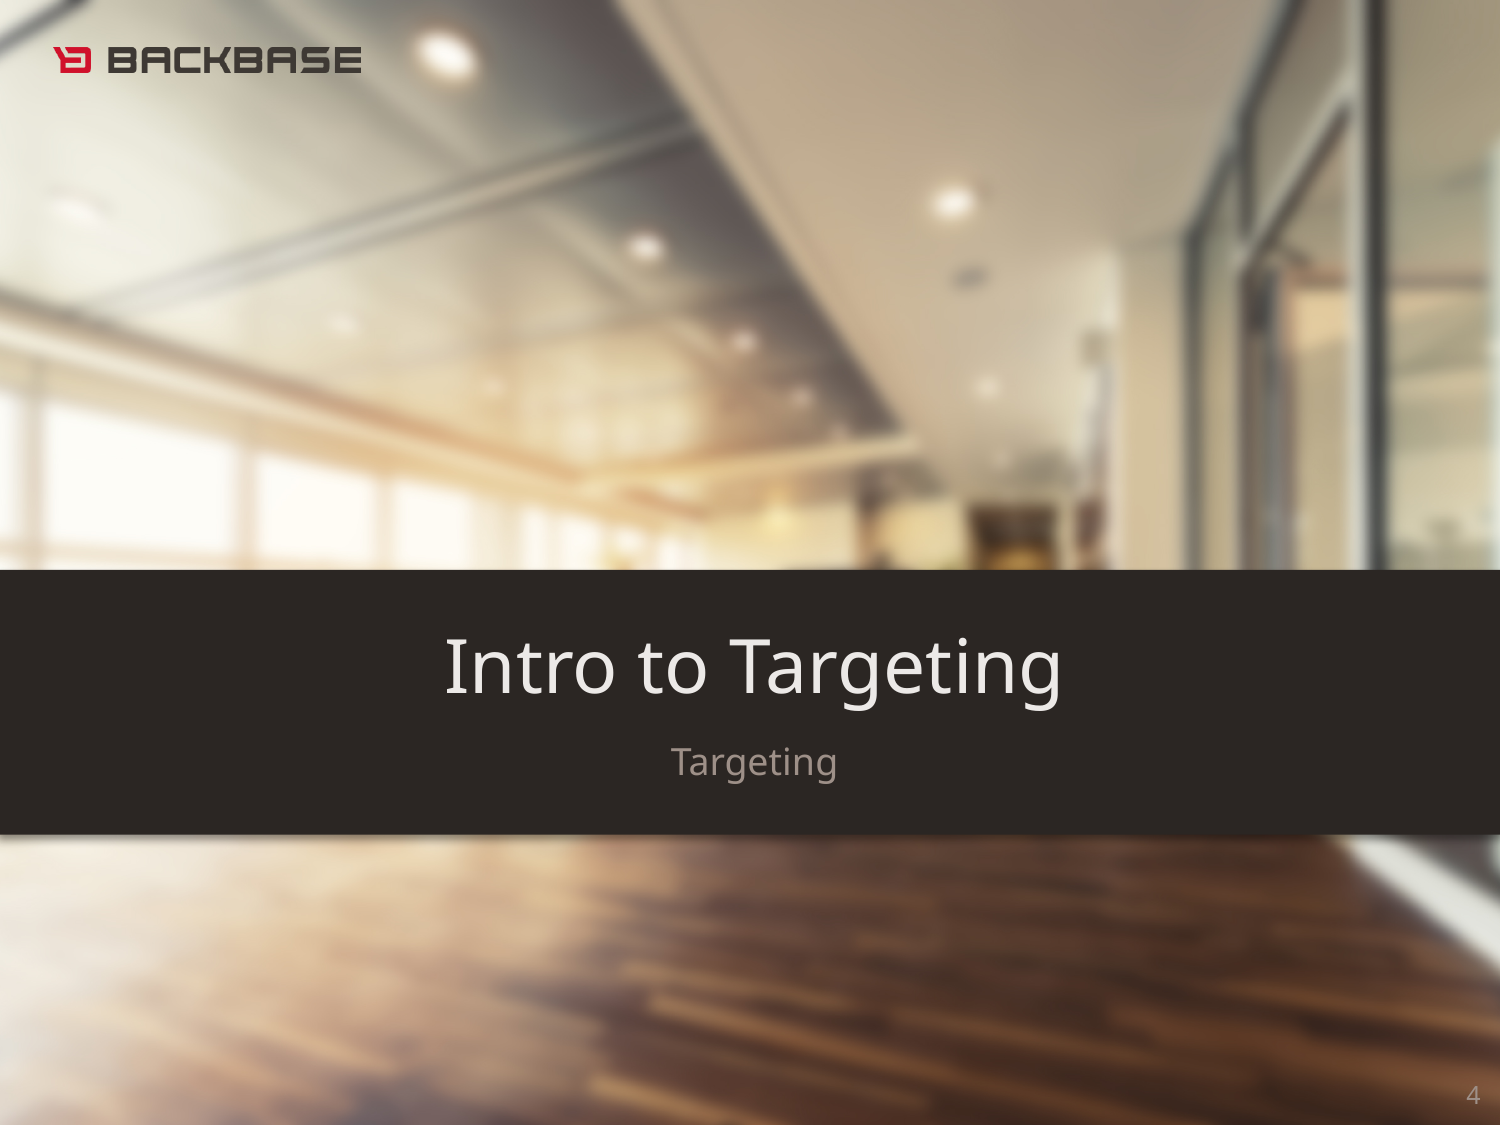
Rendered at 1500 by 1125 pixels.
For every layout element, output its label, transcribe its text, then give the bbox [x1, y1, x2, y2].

list Targeting [54, 730, 1455, 807]
picture [0, 835, 1500, 1125]
picture [0, 0, 1500, 569]
slide_number 4 [1221, 1076, 1496, 1118]
list Intro to Targeting [54, 611, 1455, 730]
